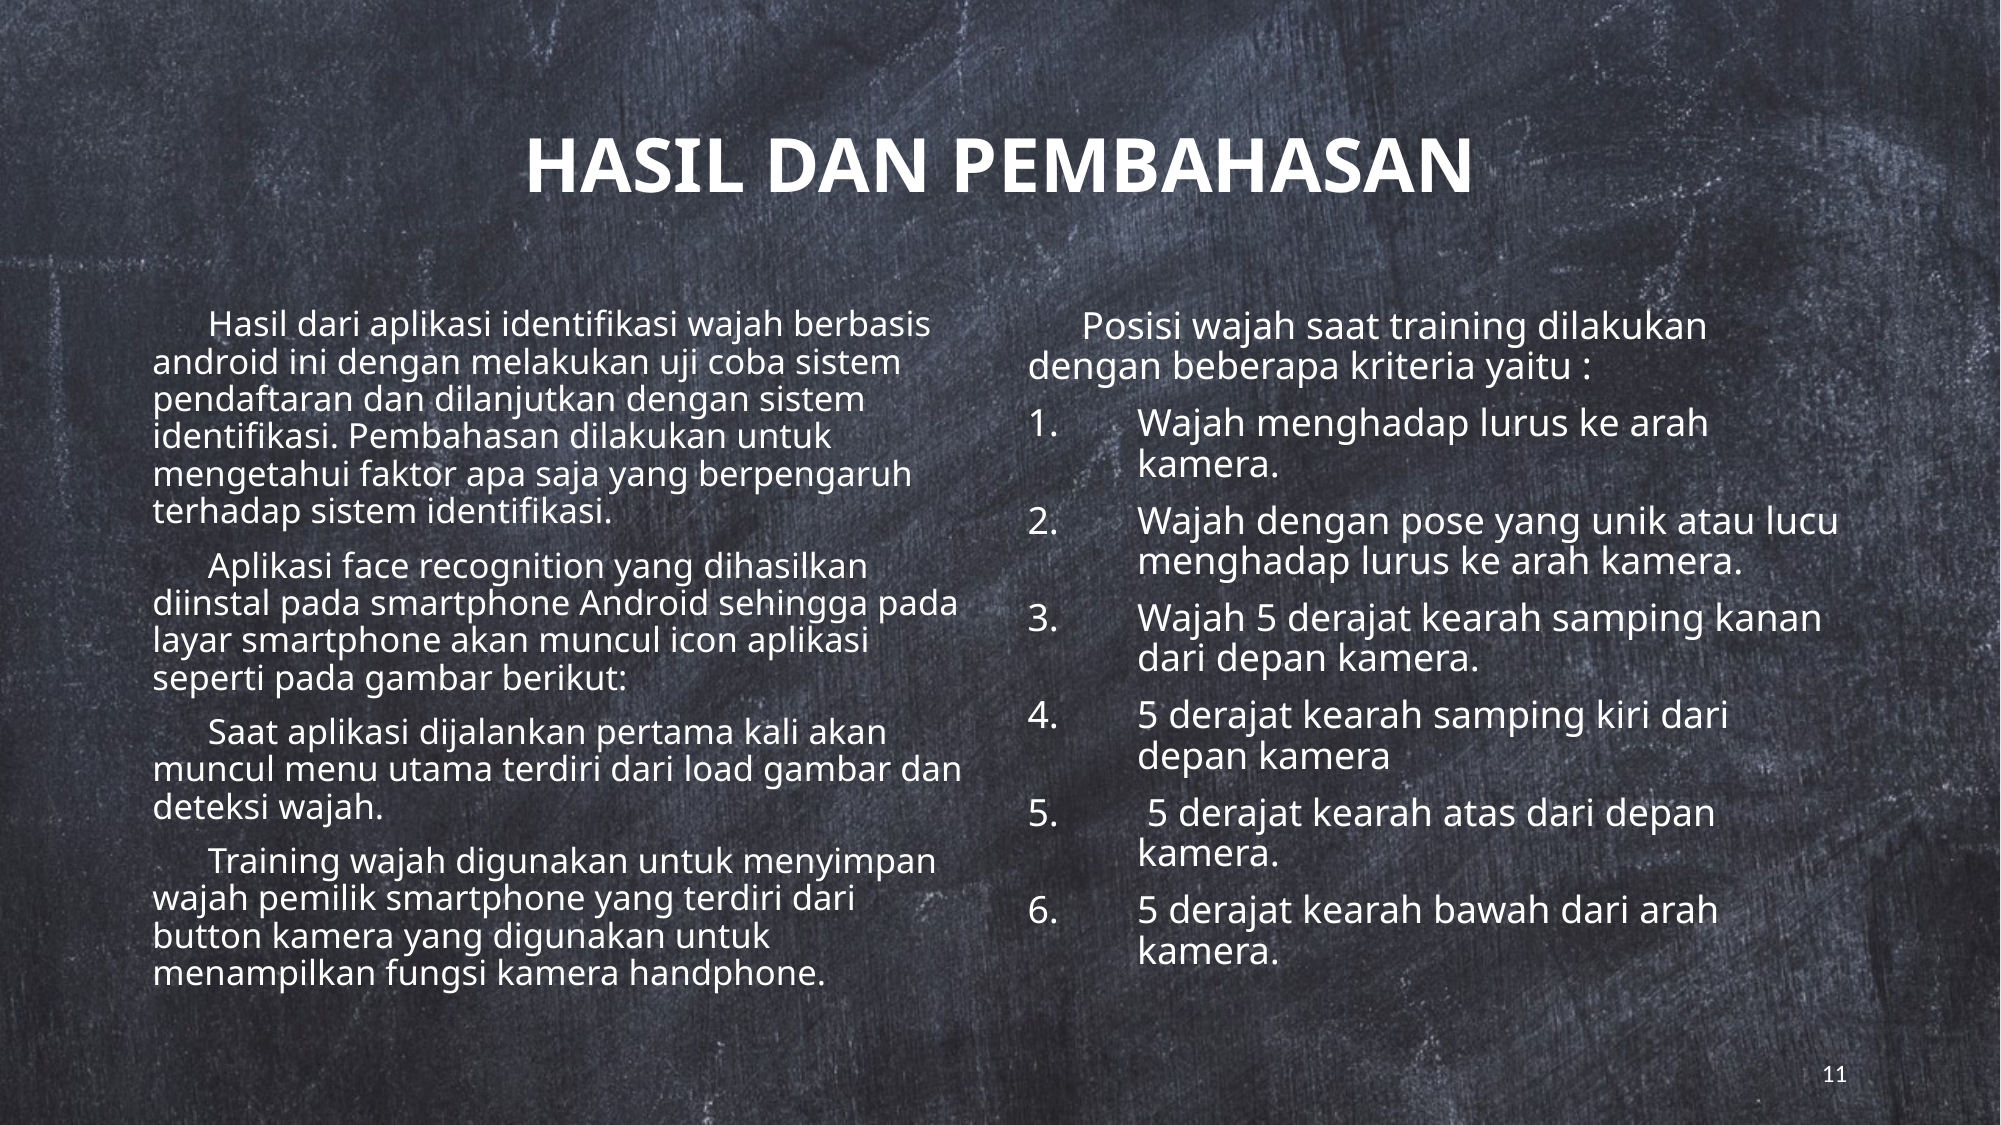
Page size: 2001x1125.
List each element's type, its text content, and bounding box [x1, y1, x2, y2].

slide_number 11 [1412, 1042, 1863, 1103]
picture [0, 0, 2001, 1125]
list Hasil dari aplikasi identifikasi wajah berbasis android ini dengan melakukan uji coba sistem pendaftaran dan dilanjutkan dengan sistem identifikasi. Pembahasan dilakukan untuk mengetahui faktor apa saja yang berpengaruh terhadap sistem identifikasi. Aplikasi face recognition yang dihasilkan diinstal pada smartphone Android sehingga pada layar smartphone akan muncul icon aplikasi seperti pada gambar berikut: Saat aplikasi dijalankan pertama kali akan muncul menu utama terdiri dari load gambar dan deteksi wajah. Training wajah digunakan untuk menyimpan wajah pemilik smartphone yang terdiri dari button kamera yang digunakan untuk menampilkan fungsi kamera handphone. [137, 299, 988, 1014]
list Posisi wajah saat training dilakukan dengan beberapa kriteria yaitu : Wajah menghadap lurus ke arah kamera. Wajah dengan pose yang unik atau lucu menghadap lurus ke arah kamera. Wajah 5 derajat kearah samping kanan dari depan kamera. 5 derajat kearah samping kiri dari depan kamera 5 derajat kearah atas dari depan kamera. 5 derajat kearah bawah dari arah kamera. [1012, 299, 1863, 1014]
title HASIL DAN PEMBAHASAN [137, 59, 1863, 278]
